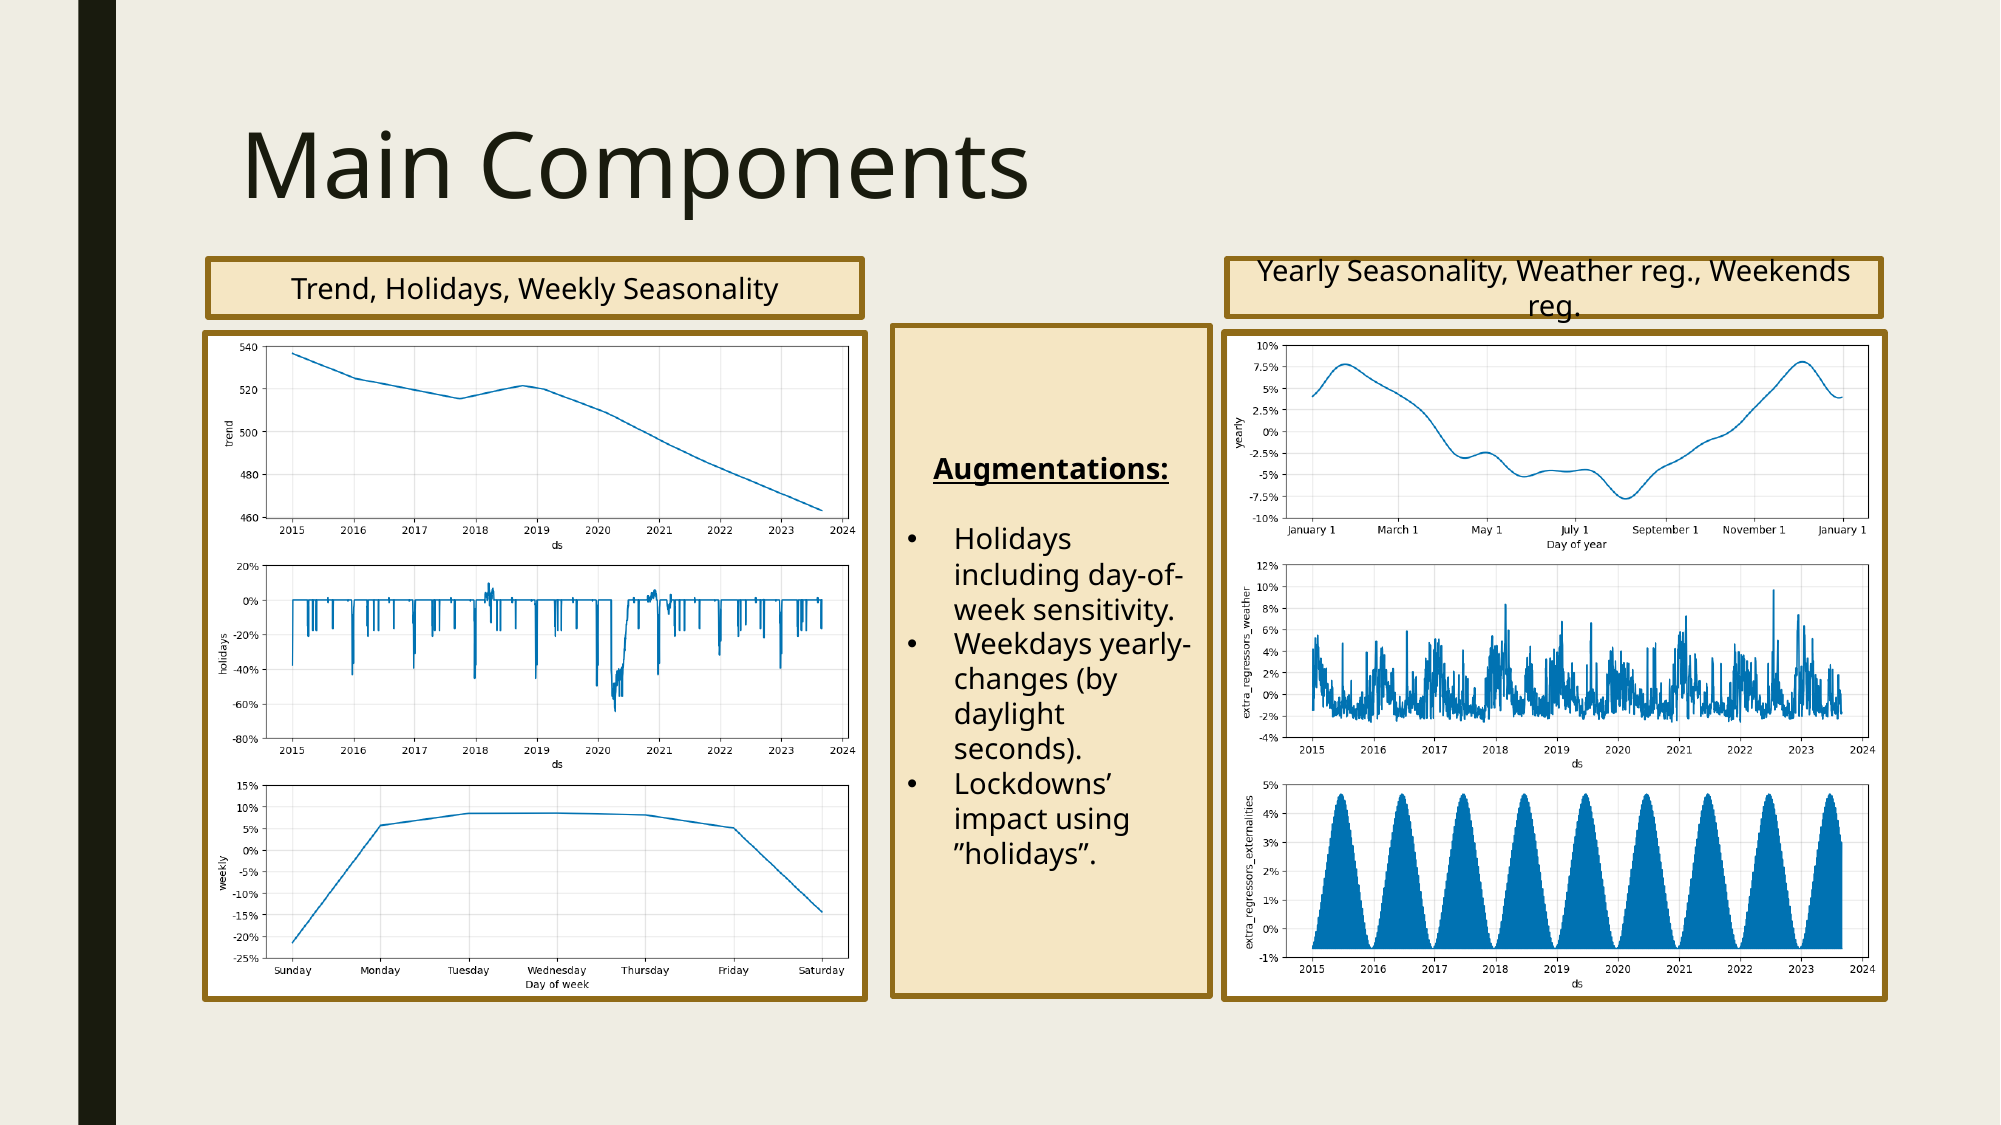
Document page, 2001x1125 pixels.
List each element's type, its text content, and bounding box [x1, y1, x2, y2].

text_box Augmentations: Holidays including day-of-week sensitivity. Weekdays yearly-changes (by daylight seconds). Lockdowns’ impact using ”holidays”. [890, 323, 1213, 999]
picture [1227, 335, 1882, 996]
picture [207, 335, 862, 996]
title Main Components [225, 112, 1800, 240]
text_box Yearly Seasonality, Weather reg., Weekends reg. [1224, 256, 1884, 319]
text_box Trend, Holidays, Weekly Seasonality [205, 256, 865, 320]
